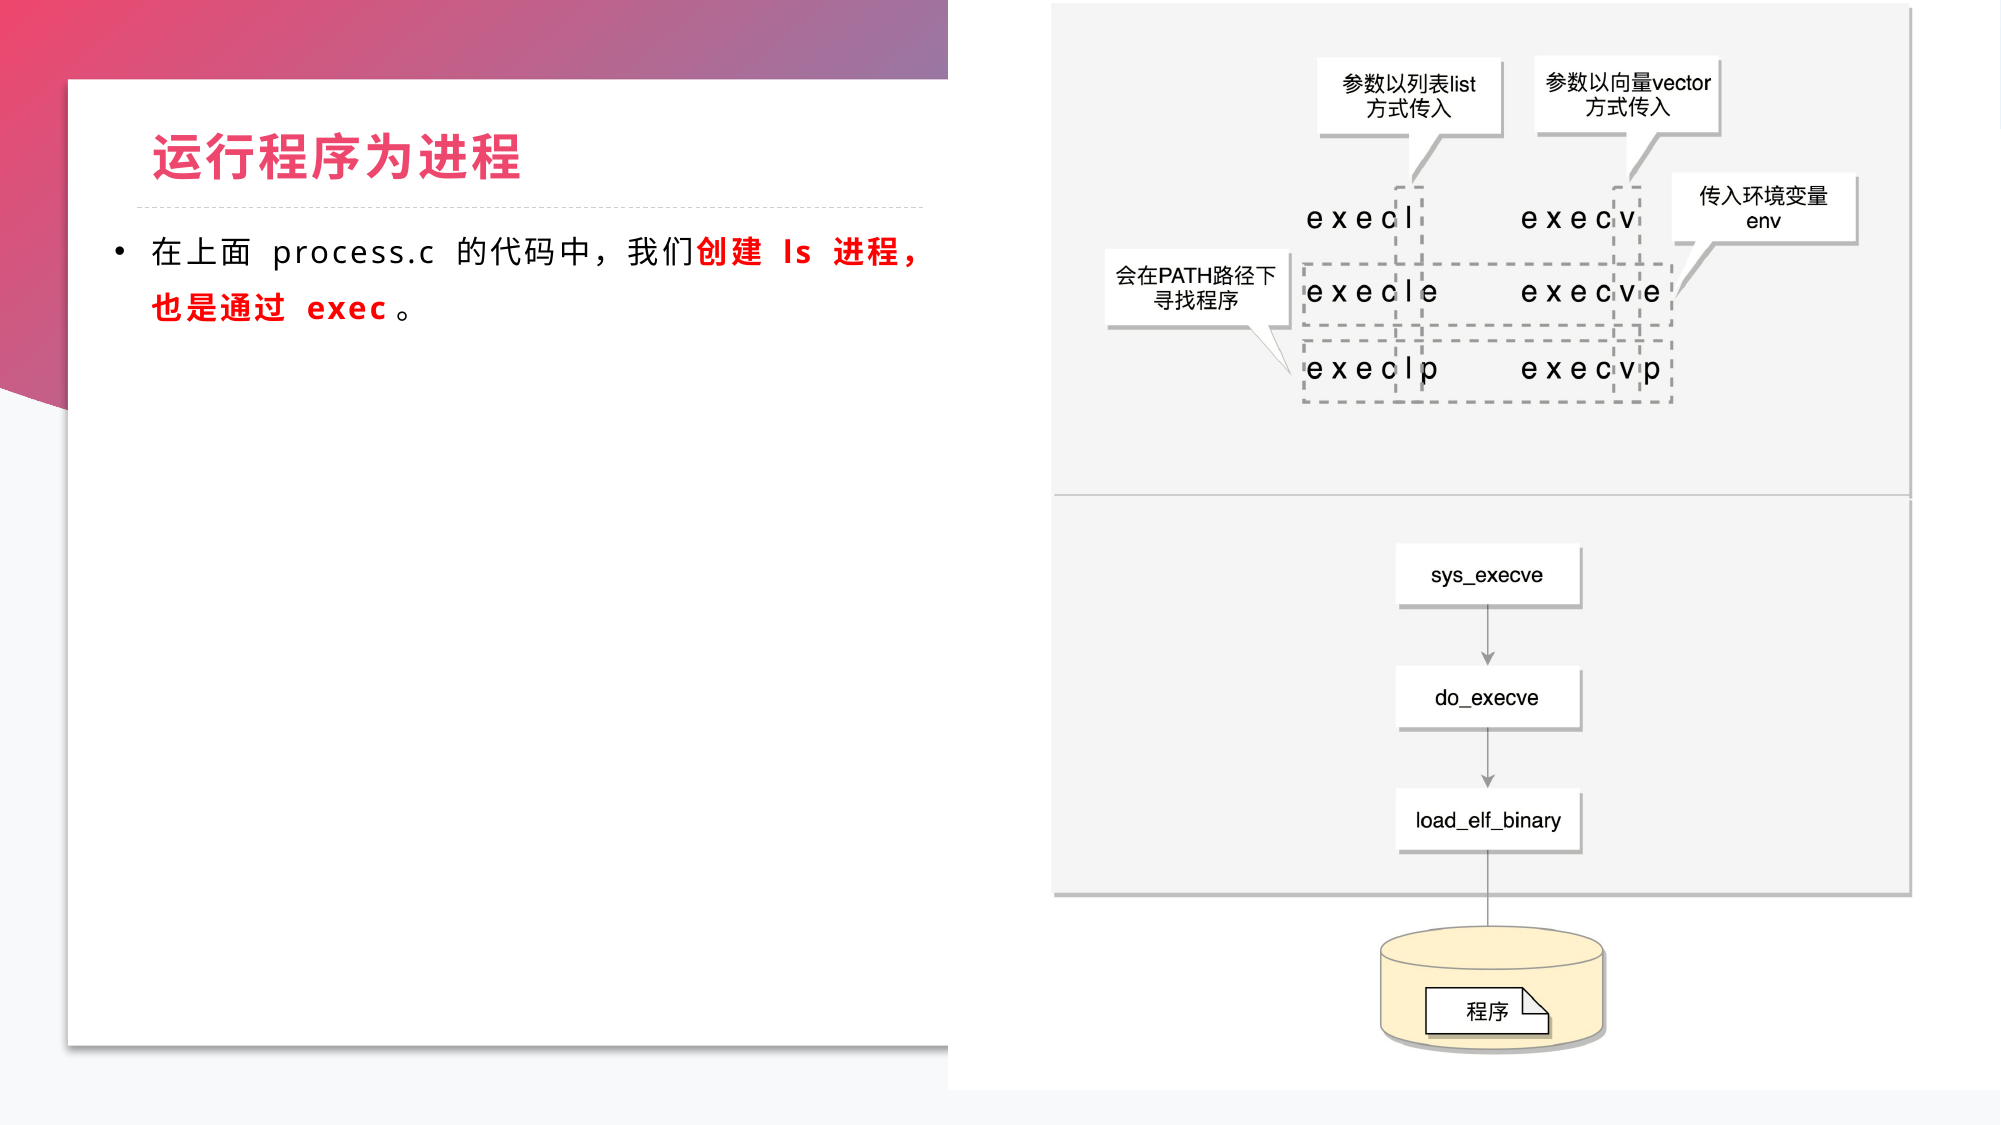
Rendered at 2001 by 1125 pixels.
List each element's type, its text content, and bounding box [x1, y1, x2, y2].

picture [948, 0, 2000, 1090]
title 运行程序为进程 [137, 111, 924, 208]
list 在上面 process.c 的代码中，我们创建 ls 进程，也是通过 exec。 [99, 205, 948, 1012]
